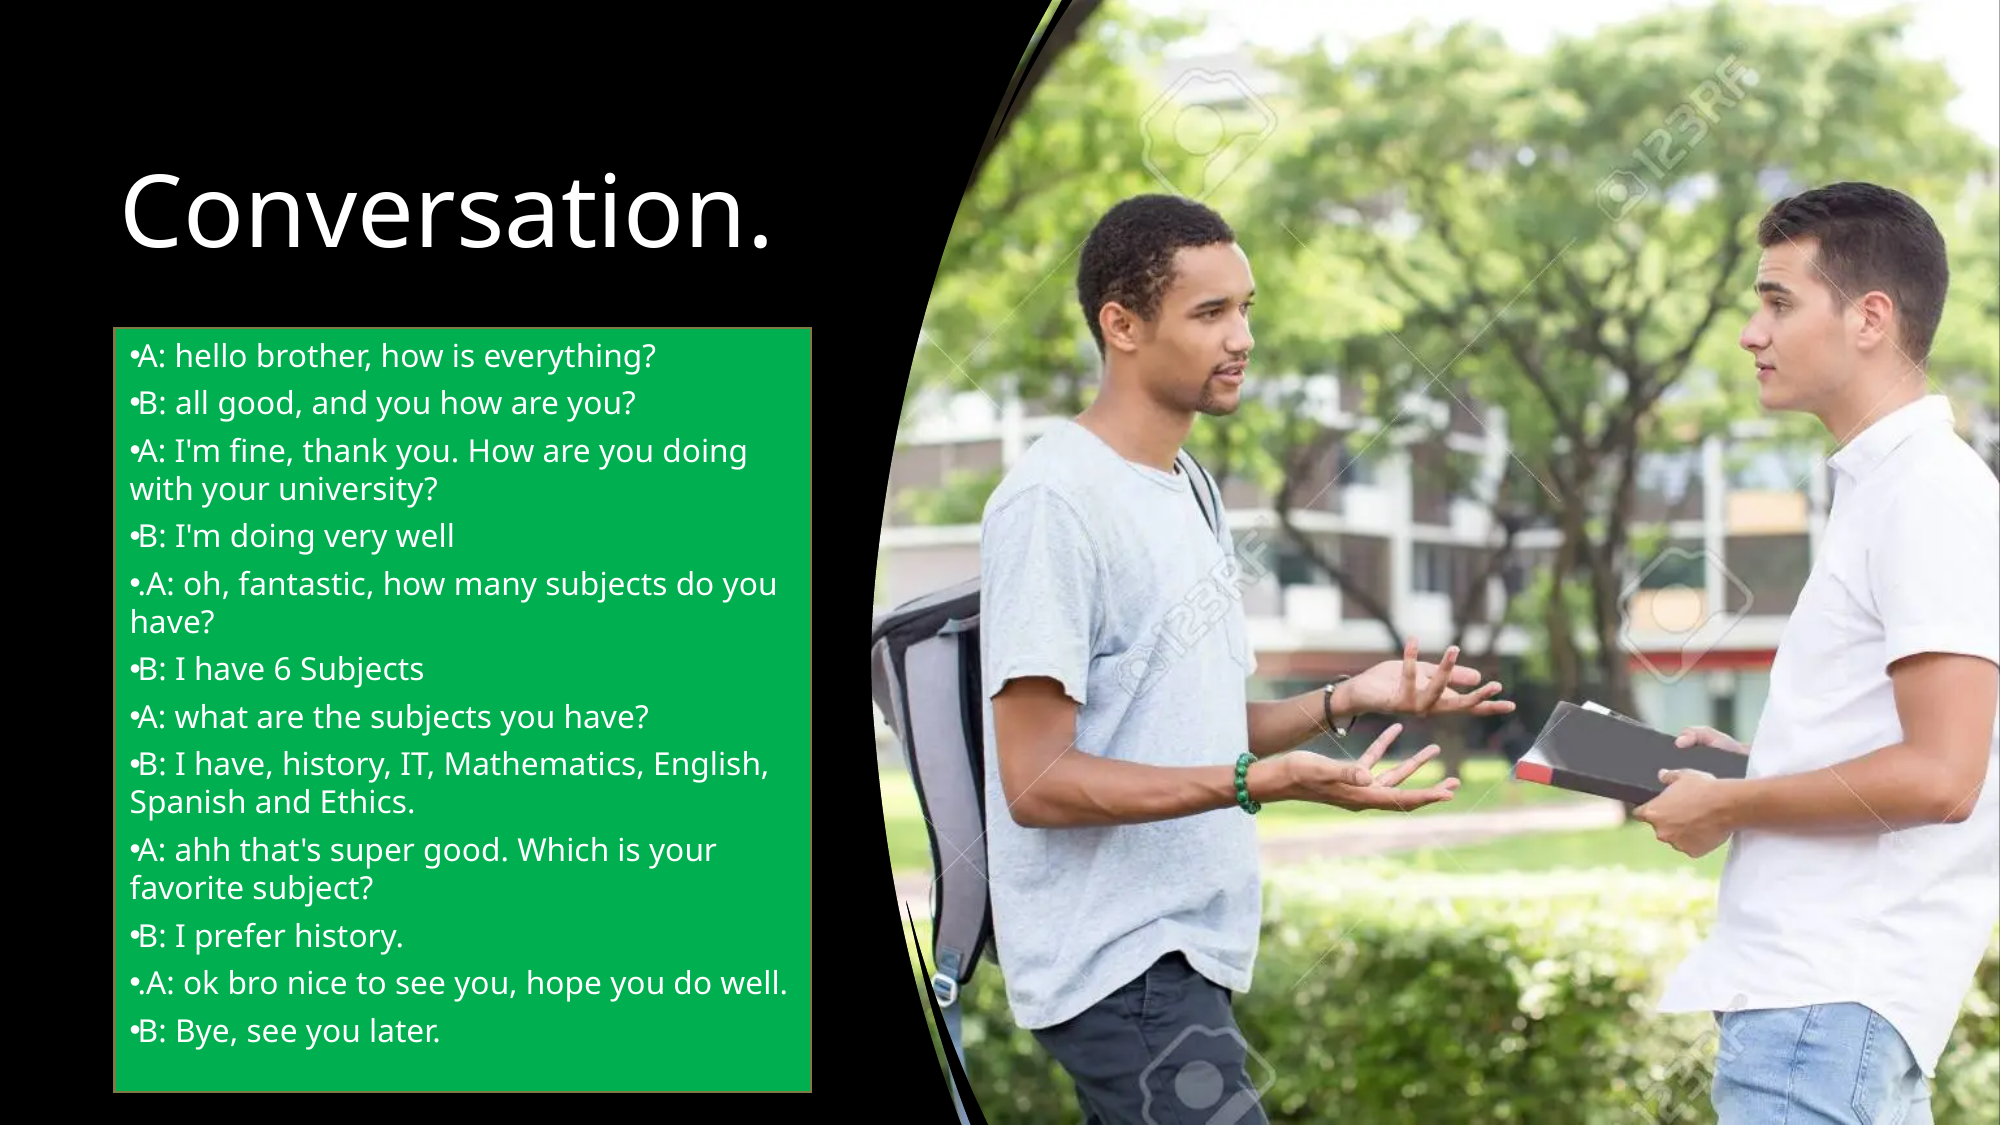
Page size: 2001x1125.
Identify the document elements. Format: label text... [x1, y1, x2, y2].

text_box A: hello brother, how is everything? B: all good, and you how are you? A: I'm fine, thank you. How are you doing with your university? B: I'm doing very well .A: oh, fantastic, how many subjects do you have? B: I have 6 Subjects A: what are the subjects you have? B: I have, history, IT, Mathematics, English, Spanish and Ethics. A: ahh that's super good. Which is your favorite subject? B: I prefer history. .A: ok bro nice to see you, hope you do well. B: Bye, see you later. [113, 327, 812, 1093]
text_box [0, 0, 871, 1125]
title Conversation. [104, 51, 821, 277]
picture [871, 0, 2000, 1125]
